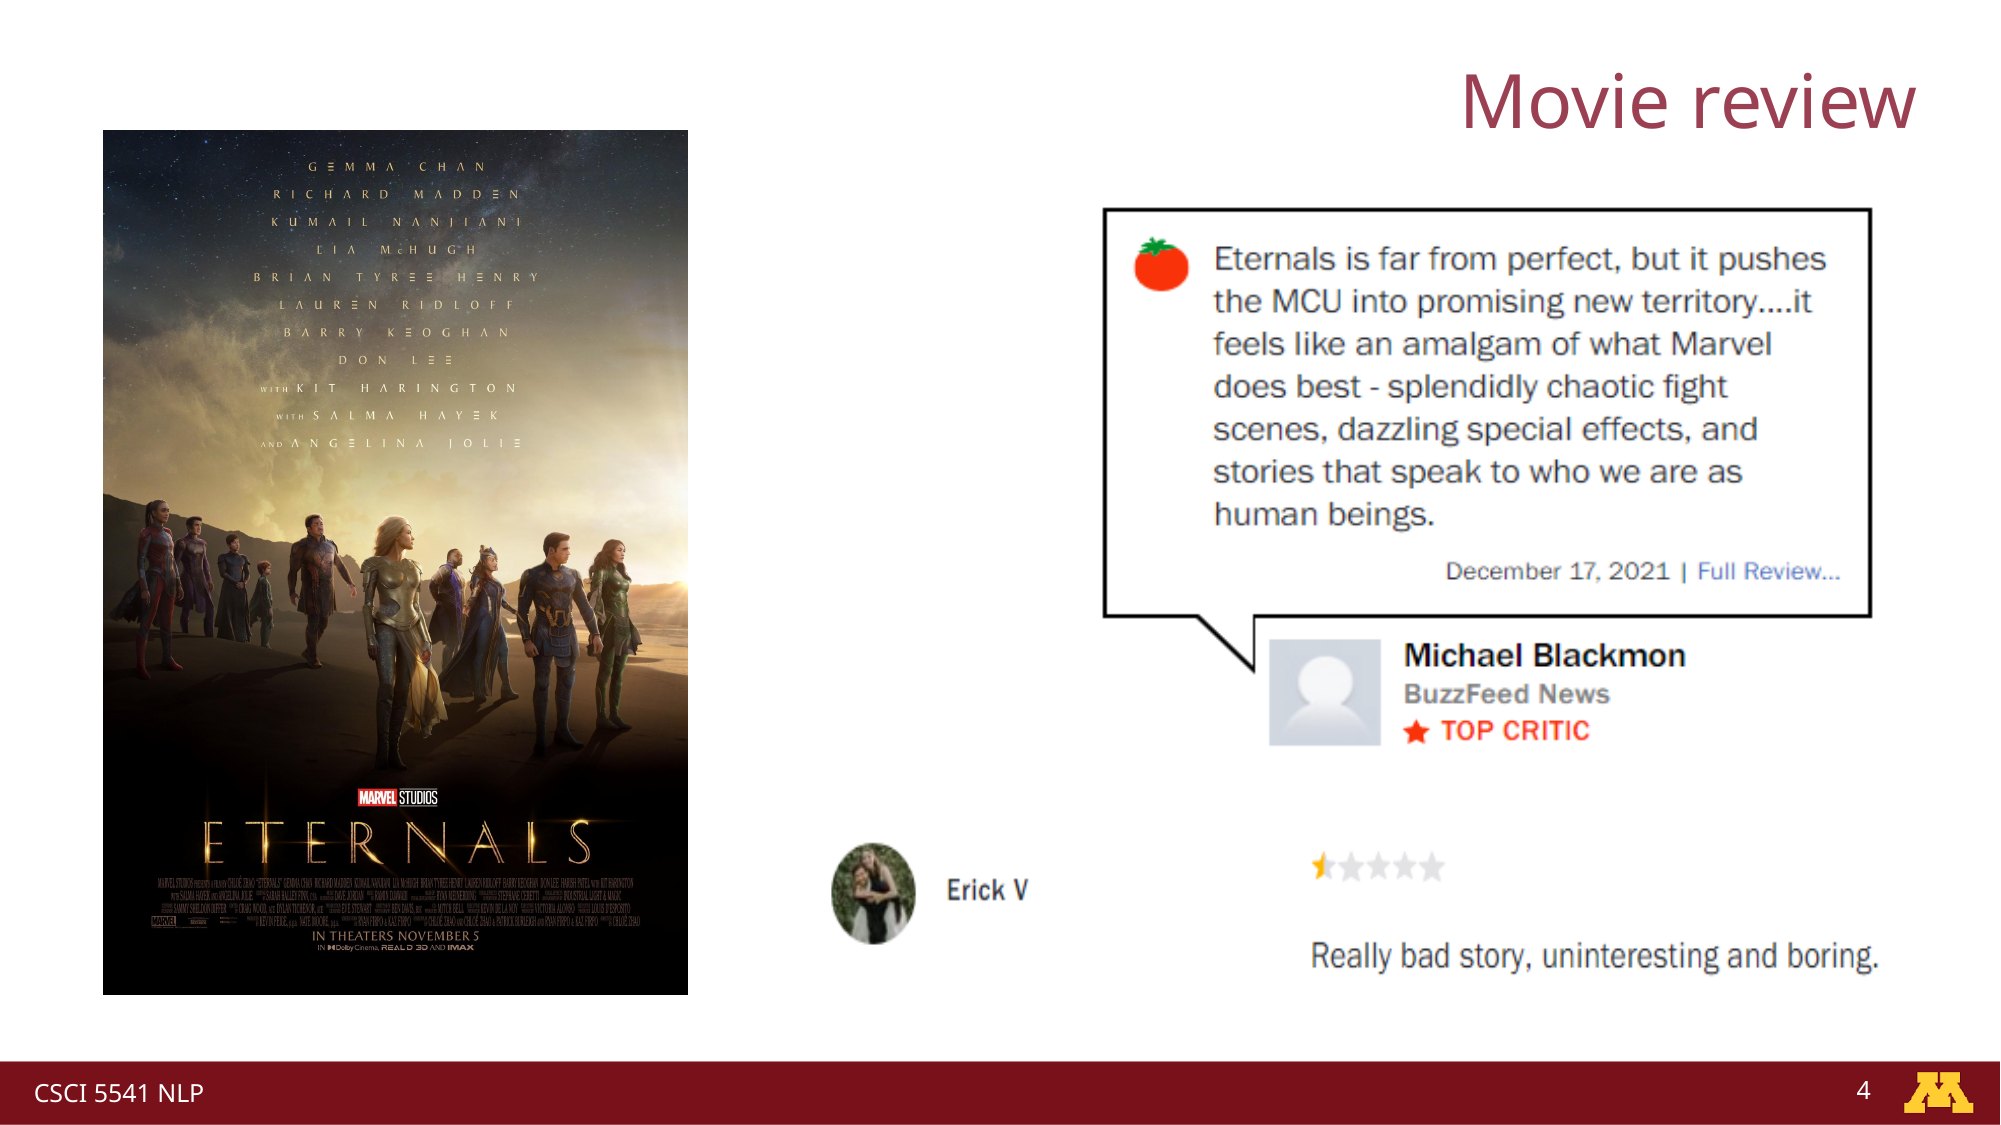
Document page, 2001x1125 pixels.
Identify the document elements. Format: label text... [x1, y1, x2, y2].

slide_number 4 [1751, 1061, 1886, 1122]
picture [823, 811, 1915, 1003]
picture [0, 1061, 2000, 1125]
text_box Movie review [1444, 46, 1976, 151]
picture [103, 129, 688, 995]
picture [1079, 189, 1897, 754]
